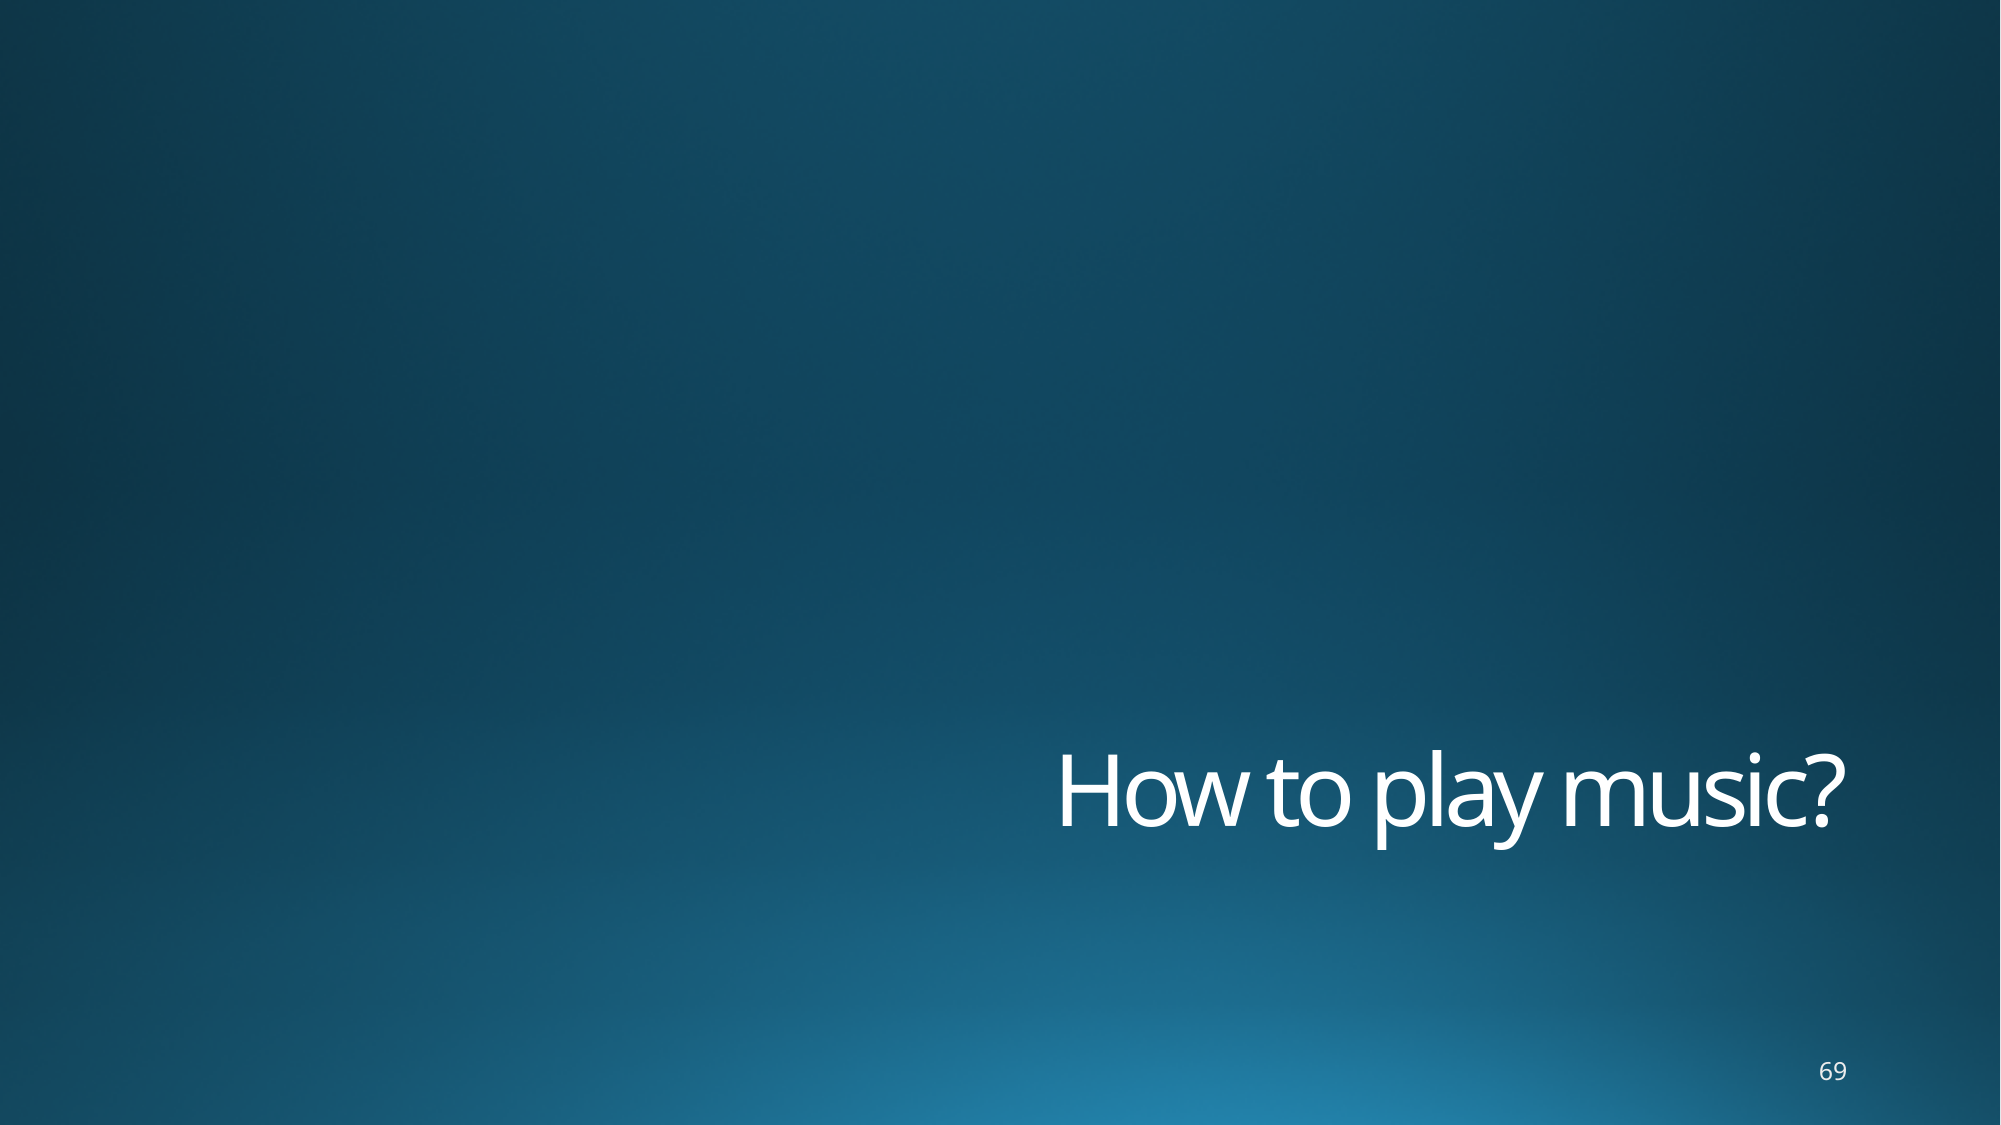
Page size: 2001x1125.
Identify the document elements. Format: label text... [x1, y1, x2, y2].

slide_number 69 [1412, 1042, 1863, 1103]
picture [0, 0, 2001, 1125]
title How to play music? [362, 732, 1863, 1002]
